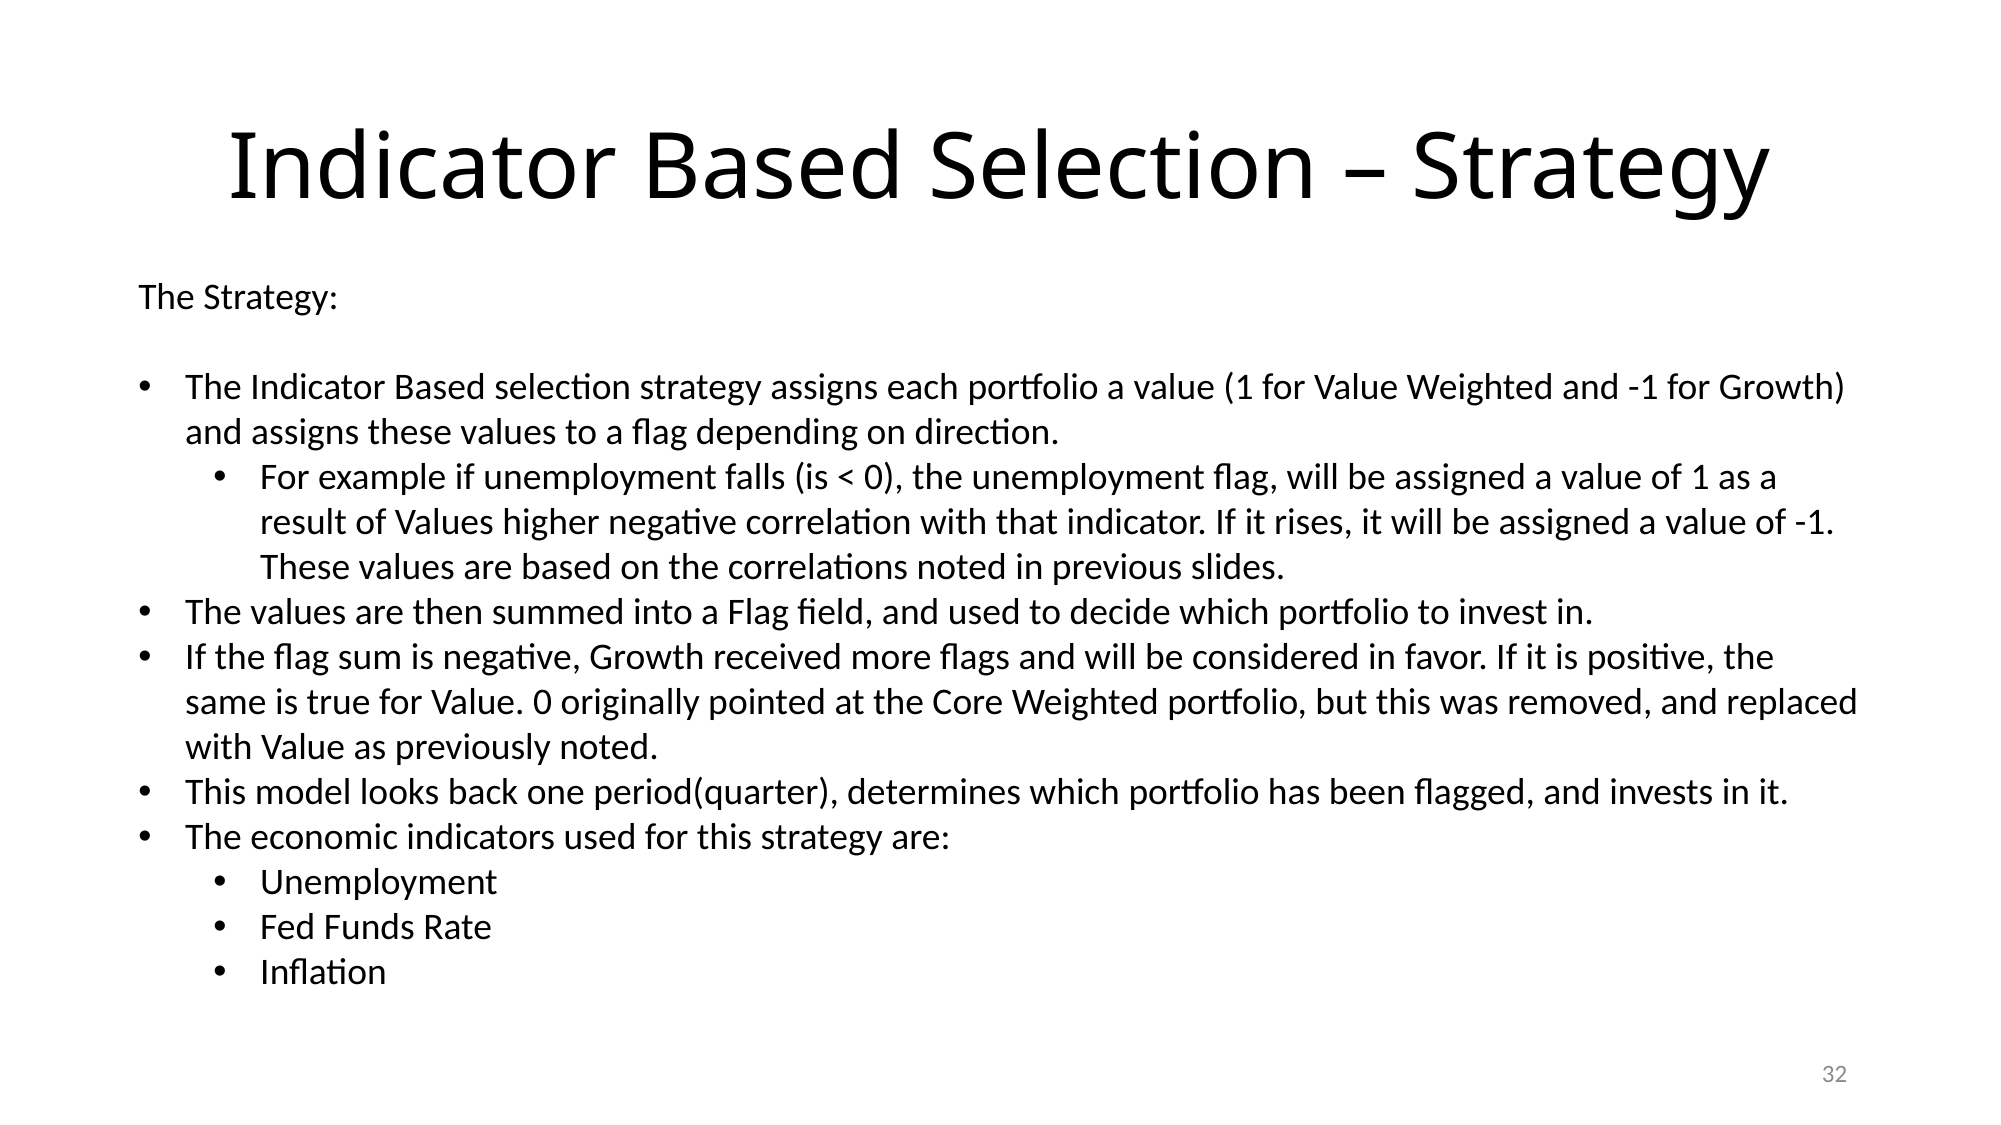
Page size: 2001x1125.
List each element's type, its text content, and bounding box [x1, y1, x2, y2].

text_box The Strategy: The Indicator Based selection strategy assigns each portfolio a value (1 for Value Weighted and -1 for Growth) and assigns these values to a flag depending on direction. For example if unemployment falls (is < 0), the unemployment flag, will be assigned a value of 1 as a result of Values higher negative correlation with that indicator. If it rises, it will be assigned a value of -1. These values are based on the correlations noted in previous slides. The values are then summed into a Flag field, and used to decide which portfolio to invest in. If the flag sum is negative, Growth received more flags and will be considered in favor. If it is positive, the same is true for Value. 0 originally pointed at the Core Weighted portfolio, but this was removed, and replaced with Value as previously noted. This model looks back one period(quarter), determines which portfolio has been flagged, and invests in it. The economic indicators used for this strategy are: Unemployment Fed Funds Rate Inflation [123, 265, 1880, 1000]
slide_number 32 [1412, 1042, 1863, 1103]
title Indicator Based Selection – Strategy [137, 59, 1863, 265]
